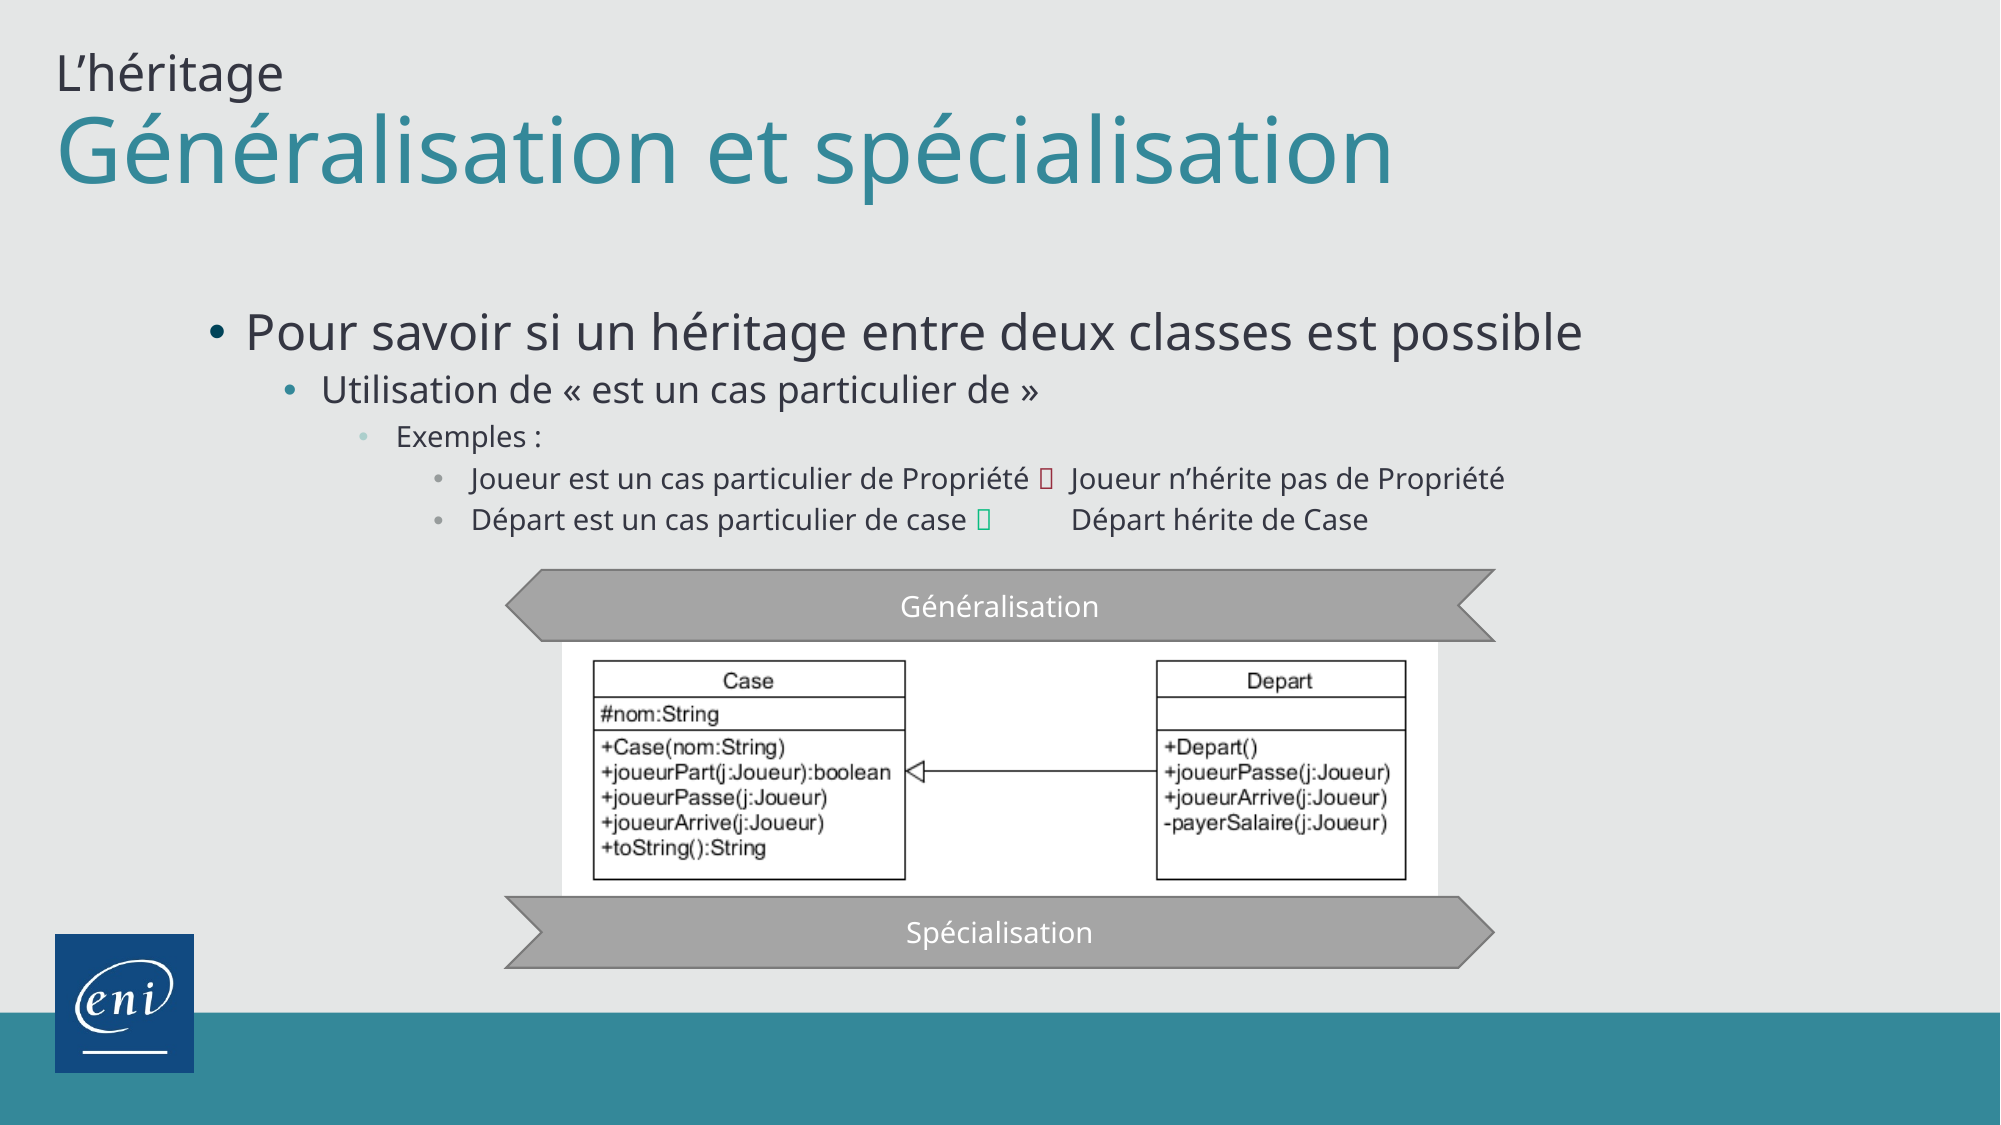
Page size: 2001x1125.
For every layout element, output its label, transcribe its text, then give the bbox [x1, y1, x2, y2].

list Pour savoir si un héritage entre deux classes est possible Utilisation de « est un cas particulier de » Exemples : Joueur est un cas particulier de Propriété  Joueur n’hérite pas de Propriété Départ est un cas particulier de case  Départ hérite de Case [193, 299, 1952, 912]
title Généralisation et spécialisation [55, 104, 1952, 303]
text_box Spécialisation [503, 895, 1496, 969]
picture [562, 629, 1438, 912]
list L’héritage [55, 31, 1952, 103]
text_box Généralisation [504, 568, 1497, 642]
picture [55, 934, 194, 1073]
